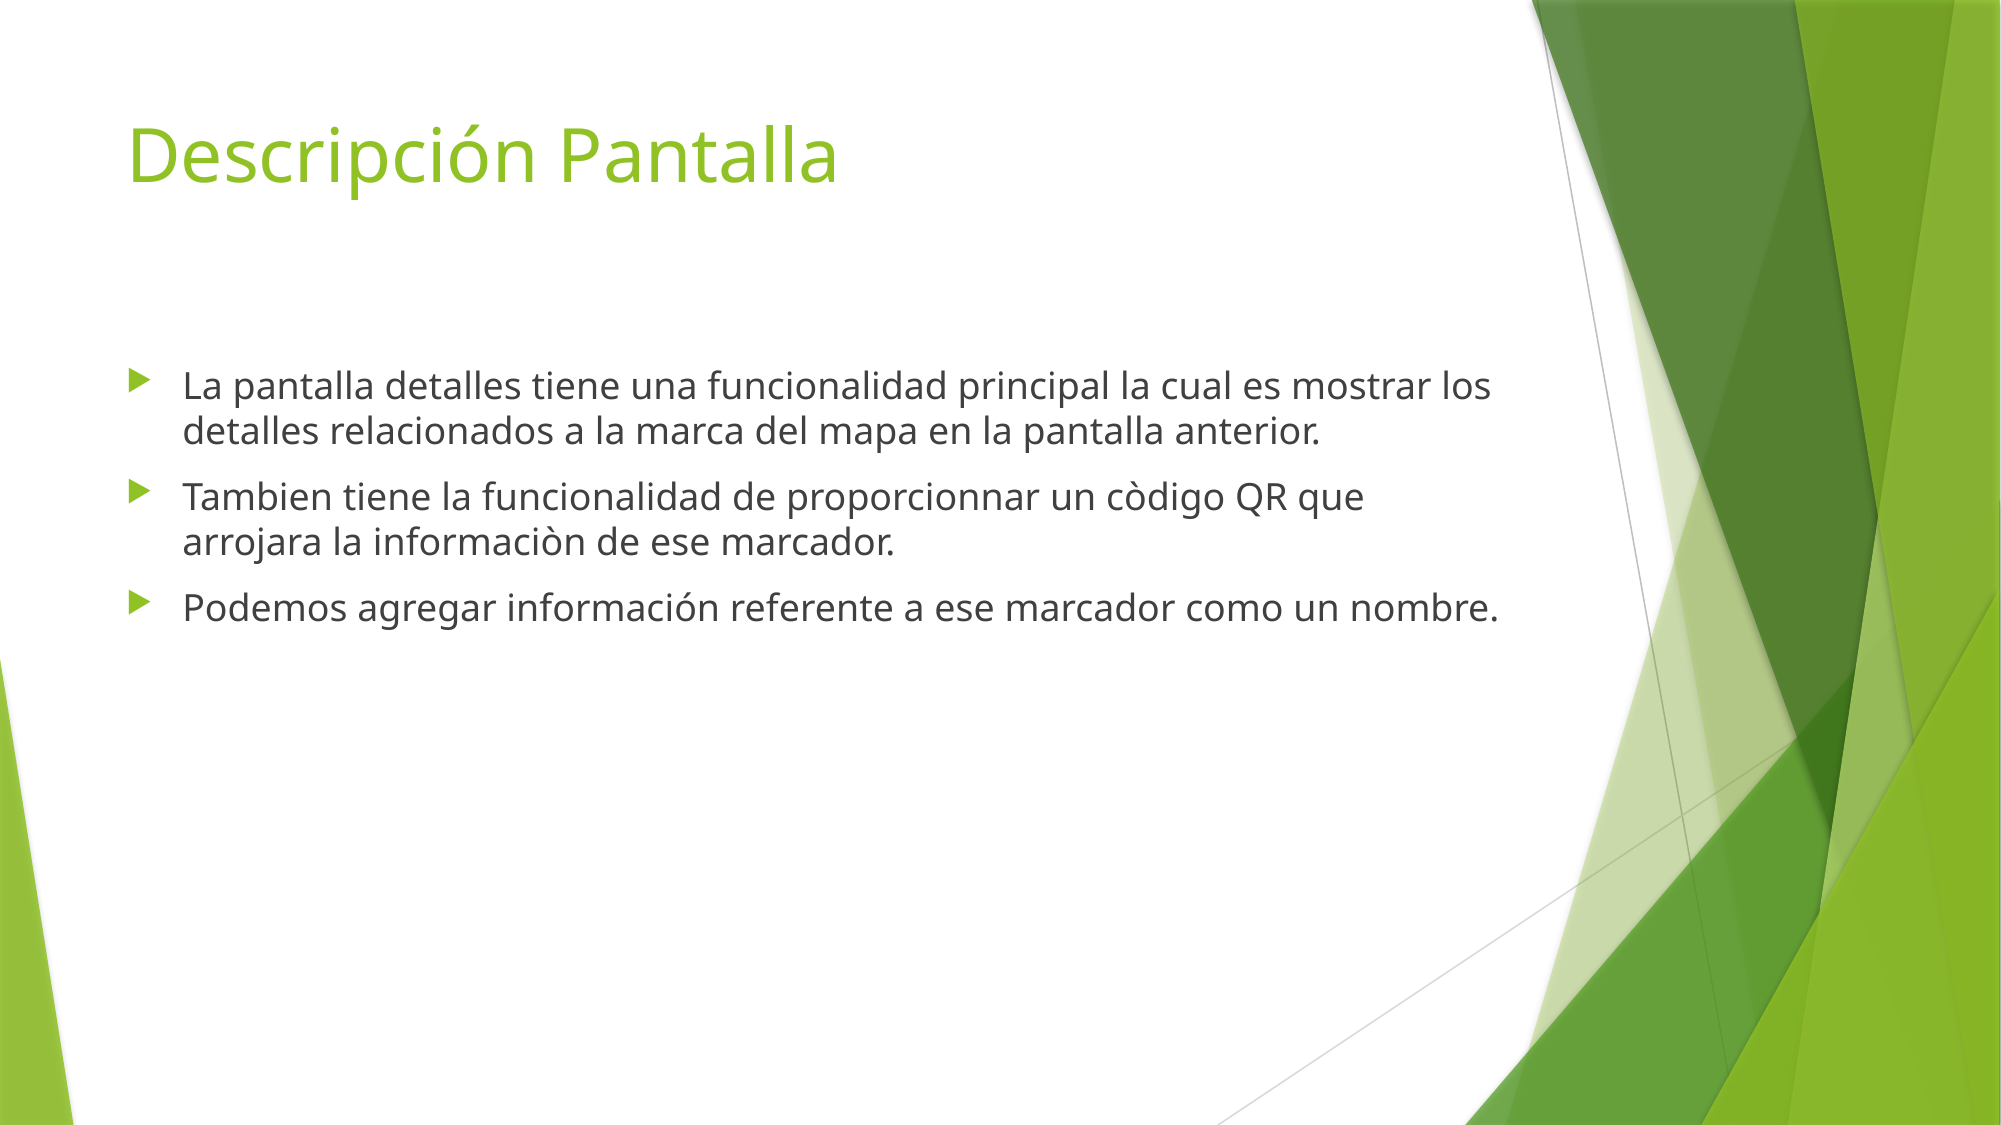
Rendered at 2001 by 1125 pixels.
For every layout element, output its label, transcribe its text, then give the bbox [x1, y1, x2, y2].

list La pantalla detalles tiene una funcionalidad principal la cual es mostrar los detalles relacionados a la marca del mapa en la pantalla anterior. Tambien tiene la funcionalidad de proporcionnar un còdigo QR que arrojara la informaciòn de ese marcador. Podemos agregar información referente a ese marcador como un nombre. [111, 354, 1522, 992]
title Descripción Pantalla [111, 99, 1522, 317]
